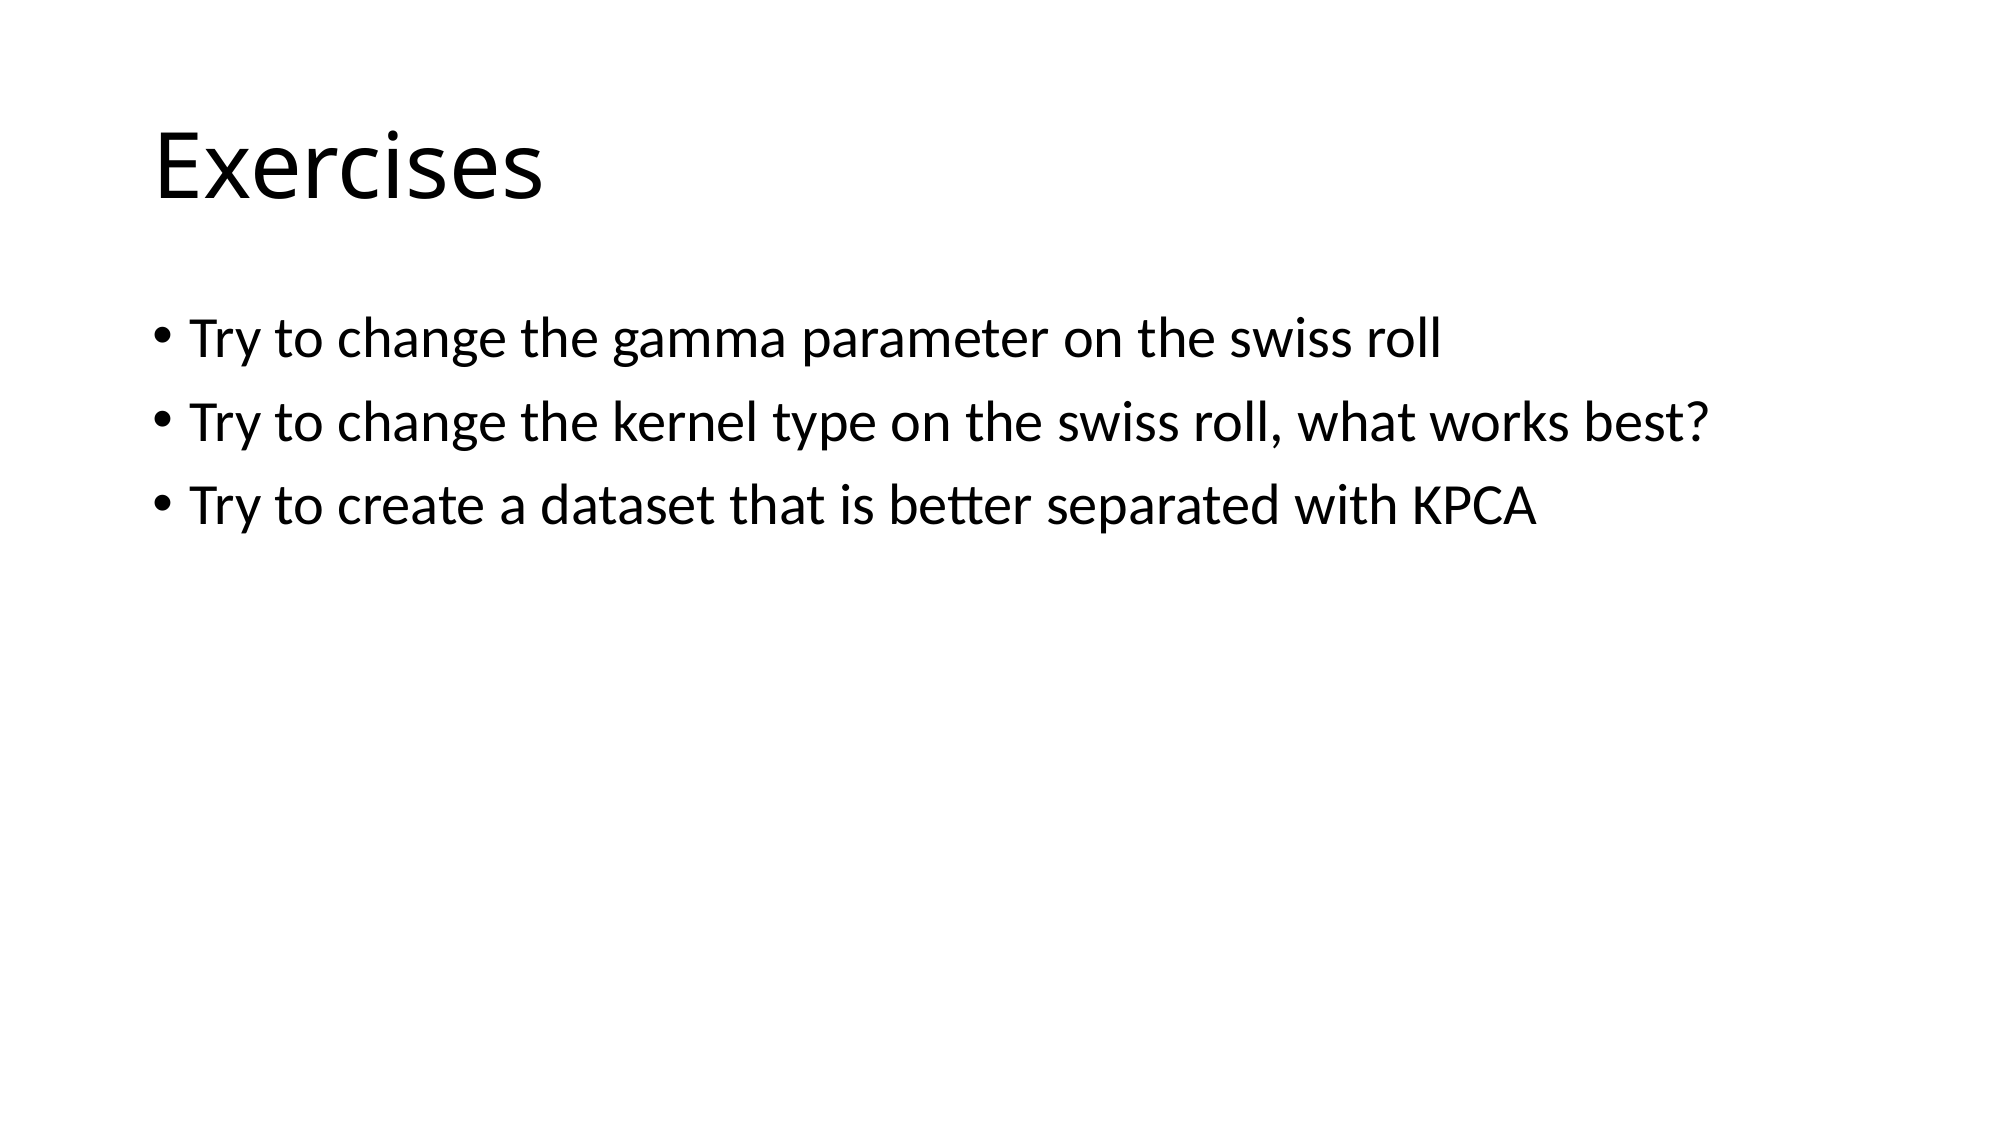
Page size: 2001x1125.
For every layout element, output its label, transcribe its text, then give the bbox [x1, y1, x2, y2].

list Try to change the gamma parameter on the swiss roll Try to change the kernel type on the swiss roll, what works best? Try to create a dataset that is better separated with KPCA [137, 299, 1863, 1014]
title Exercises [137, 59, 1863, 278]
